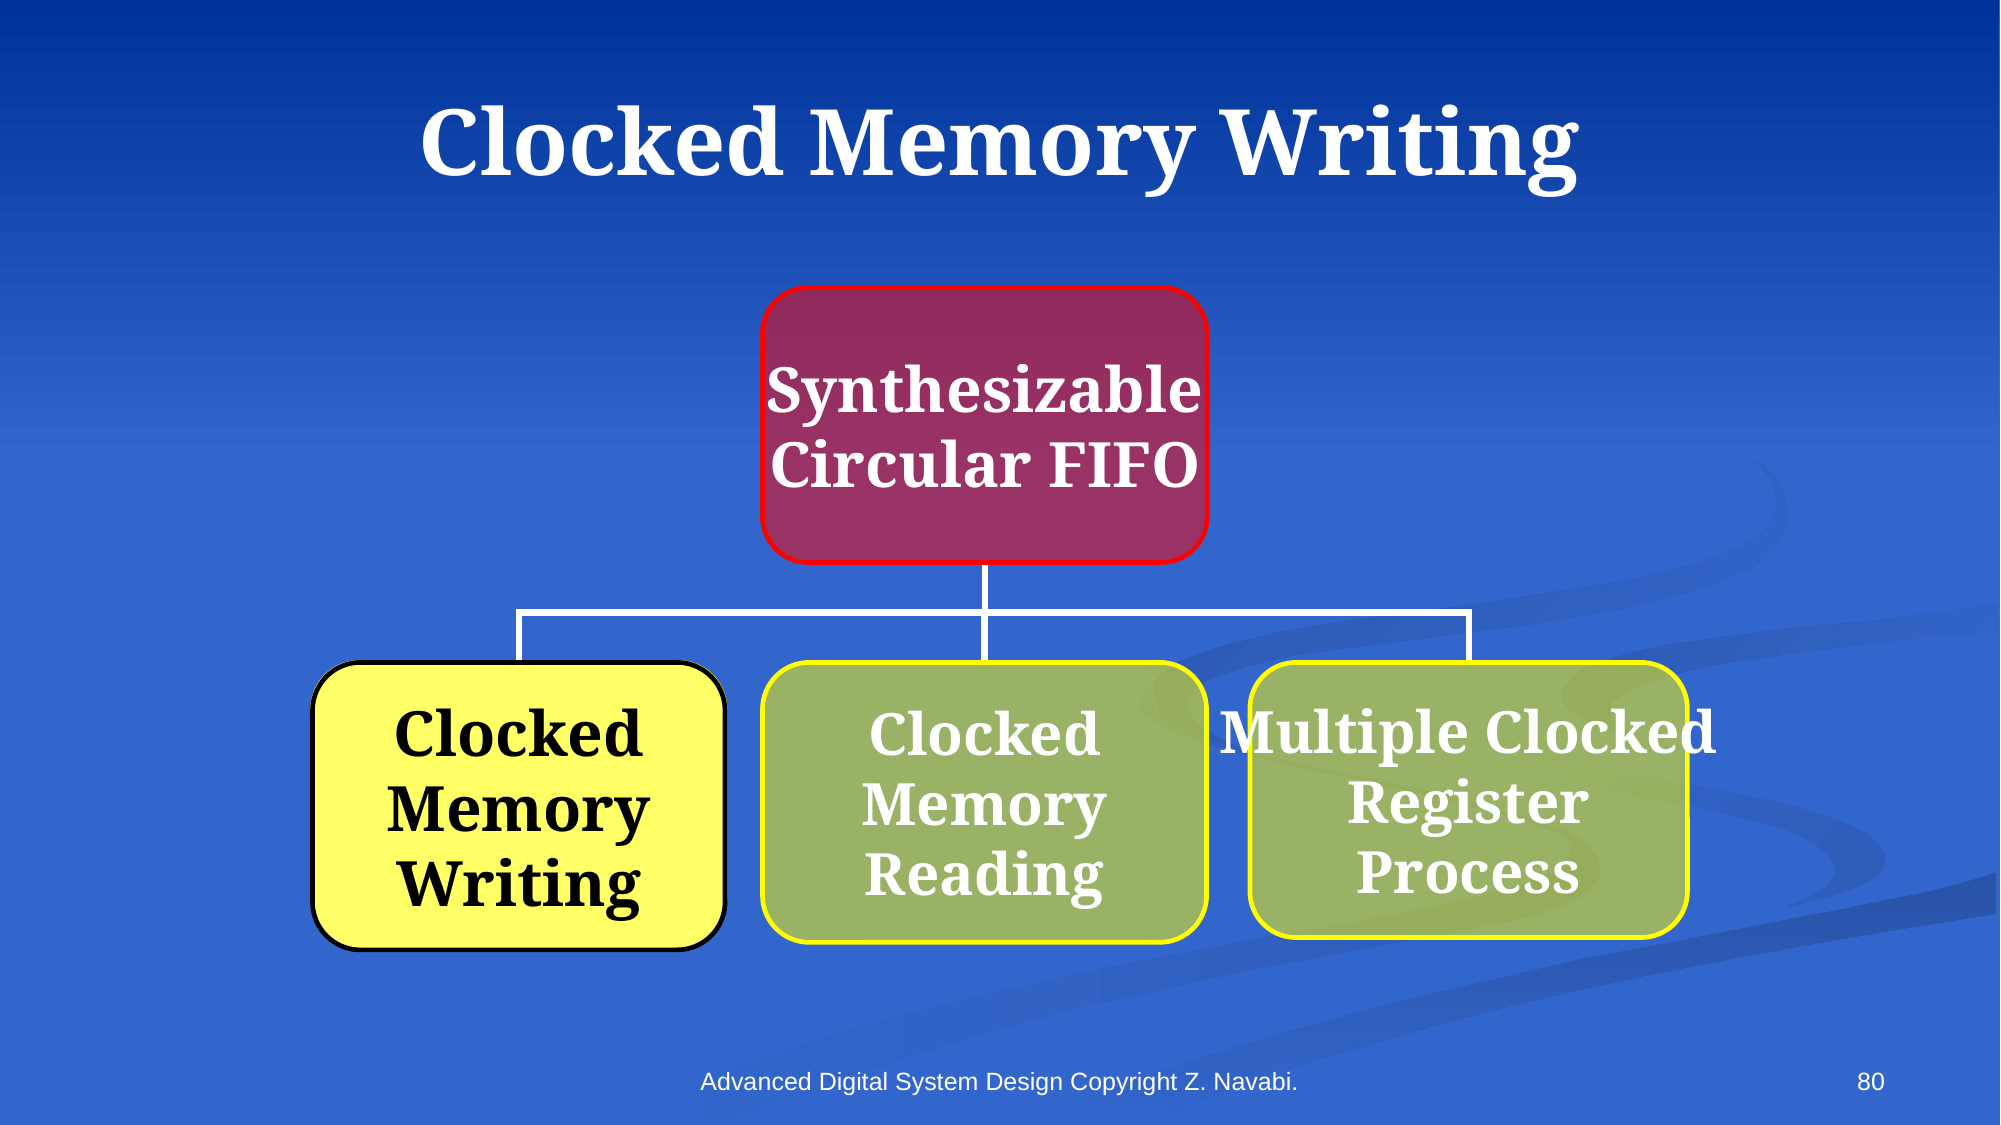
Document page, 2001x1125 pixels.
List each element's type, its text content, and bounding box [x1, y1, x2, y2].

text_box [312, 199, 1688, 943]
footer Advanced Digital System Design Copyright Z. Navabi. [683, 1024, 1317, 1104]
slide_number 80 [1433, 1024, 1901, 1104]
title Clocked Memory Writing [287, 44, 1713, 233]
